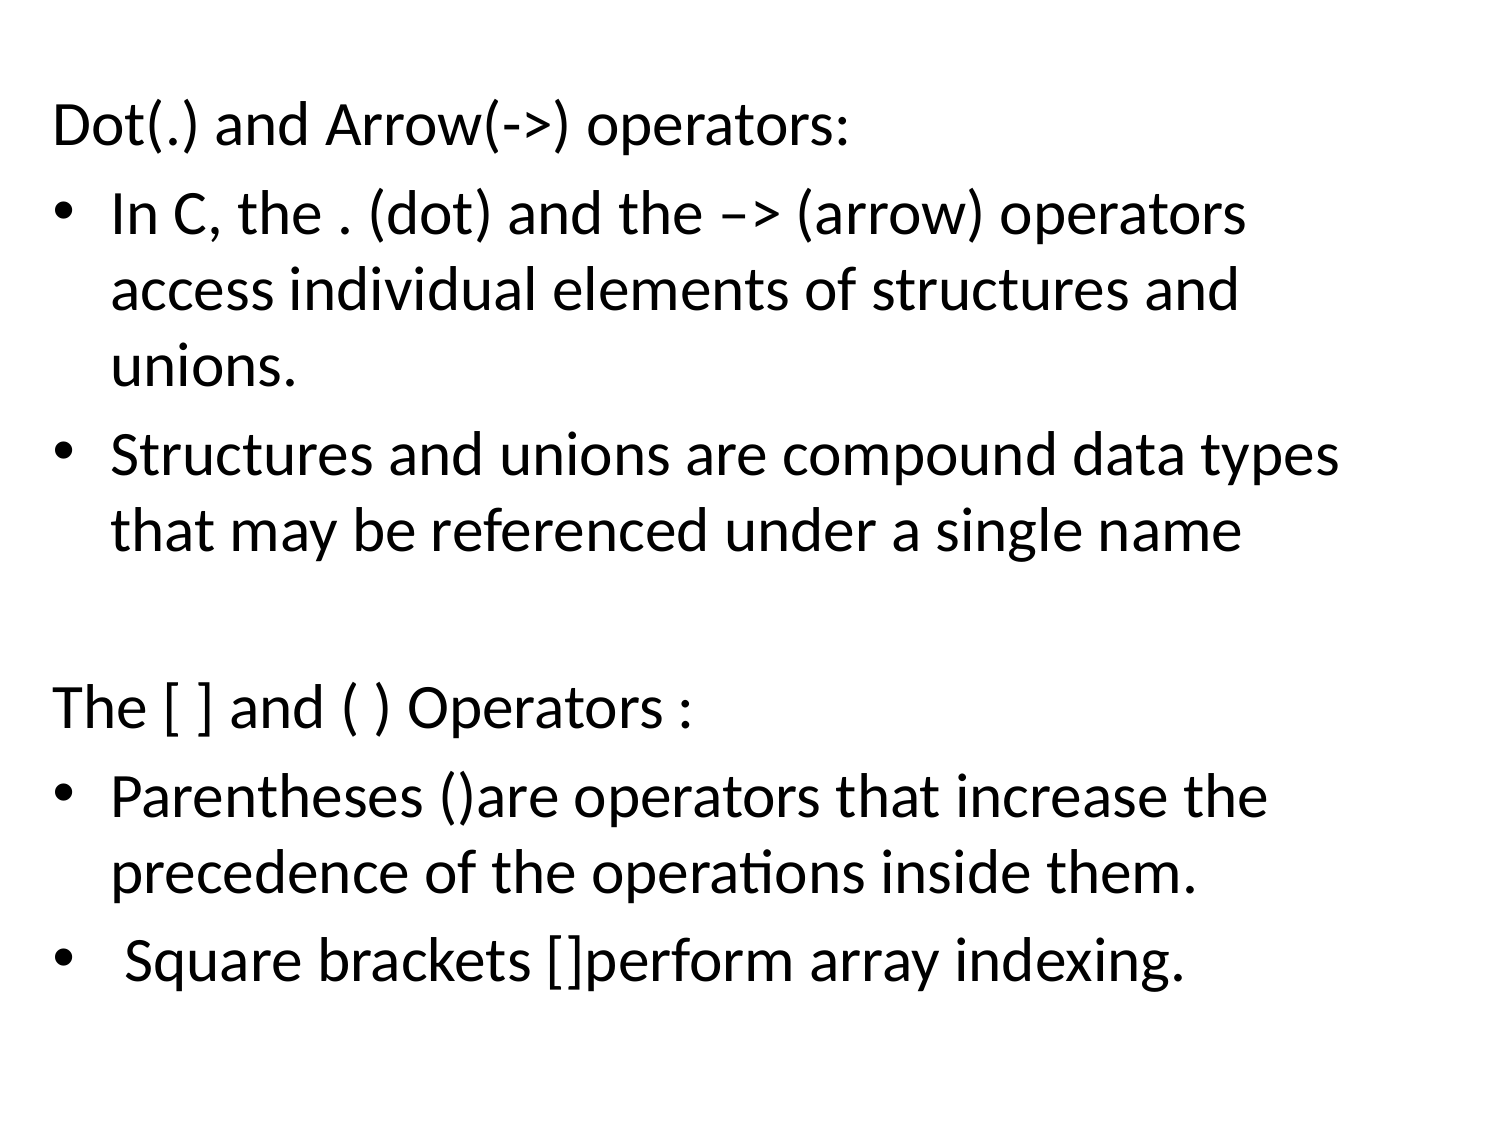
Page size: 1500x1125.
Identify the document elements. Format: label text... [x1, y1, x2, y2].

list Dot(.) and Arrow(->) operators: In C, the . (dot) and the –> (arrow) operators access individual elements of structures and unions. Structures and unions are compound data types that may be referenced under a single name The [ ] and ( ) Operators : Parentheses ()are operators that increase the precedence of the operations inside them. Square brackets []perform array indexing. [37, 75, 1425, 1005]
